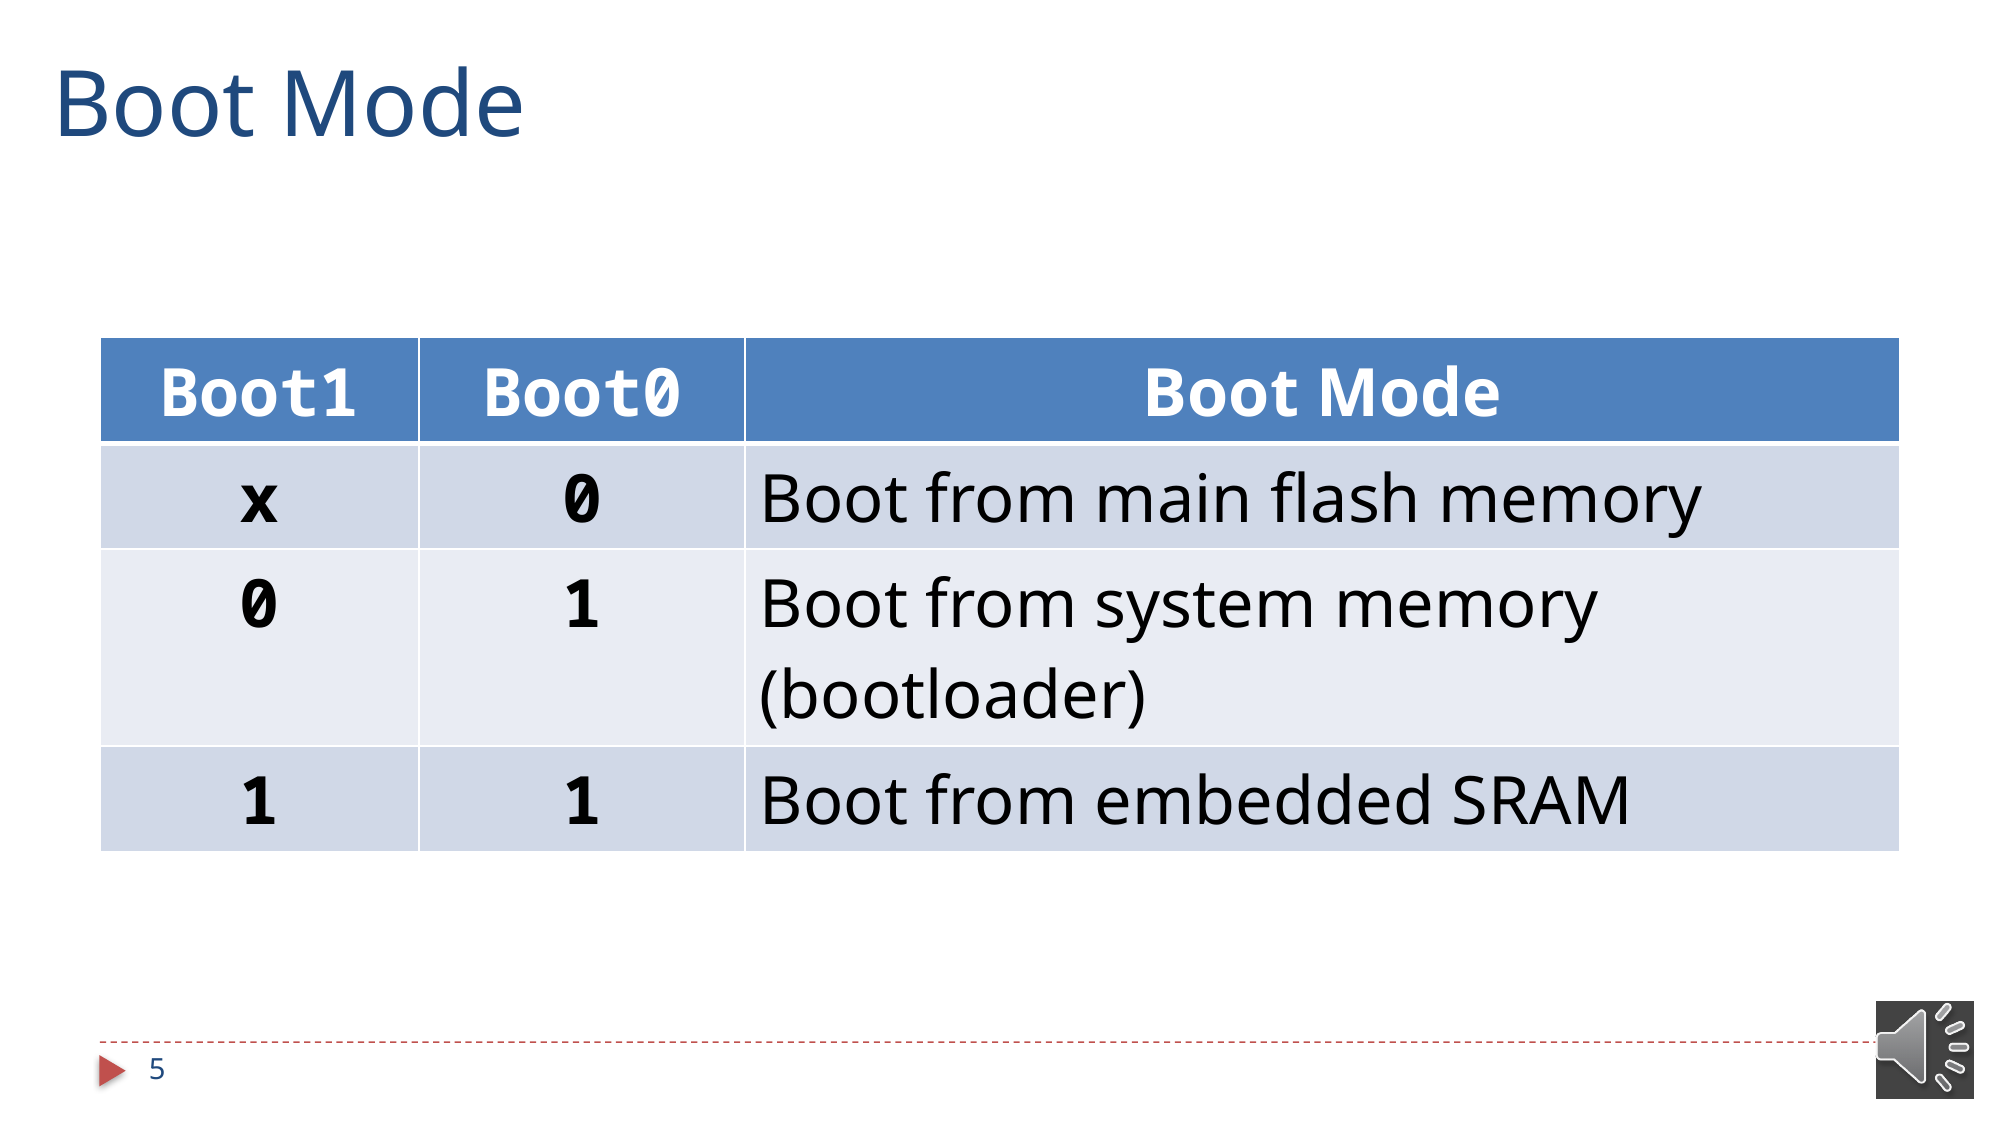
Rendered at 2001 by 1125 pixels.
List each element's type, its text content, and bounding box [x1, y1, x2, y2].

table_header Boot1 [101, 338, 418, 441]
table_cell 0 [101, 550, 418, 745]
table_cell Boot from main flash memory [746, 446, 1899, 548]
table_cell Boot from embedded SRAM [746, 747, 1899, 851]
table_cell 1 [420, 747, 744, 851]
table_cell 1 [101, 747, 418, 851]
table_cell 0 [420, 446, 744, 548]
table_header Boot0 [420, 338, 744, 441]
table_cell Boot from system memory (bootloader) [746, 550, 1899, 745]
table_header Boot Mode [746, 338, 1899, 441]
table_cell 1 [420, 550, 744, 745]
table_cell x [101, 446, 418, 548]
title Boot Mode [37, 24, 1800, 163]
picture [1874, 999, 1976, 1101]
slide_number 5 [133, 1042, 568, 1103]
